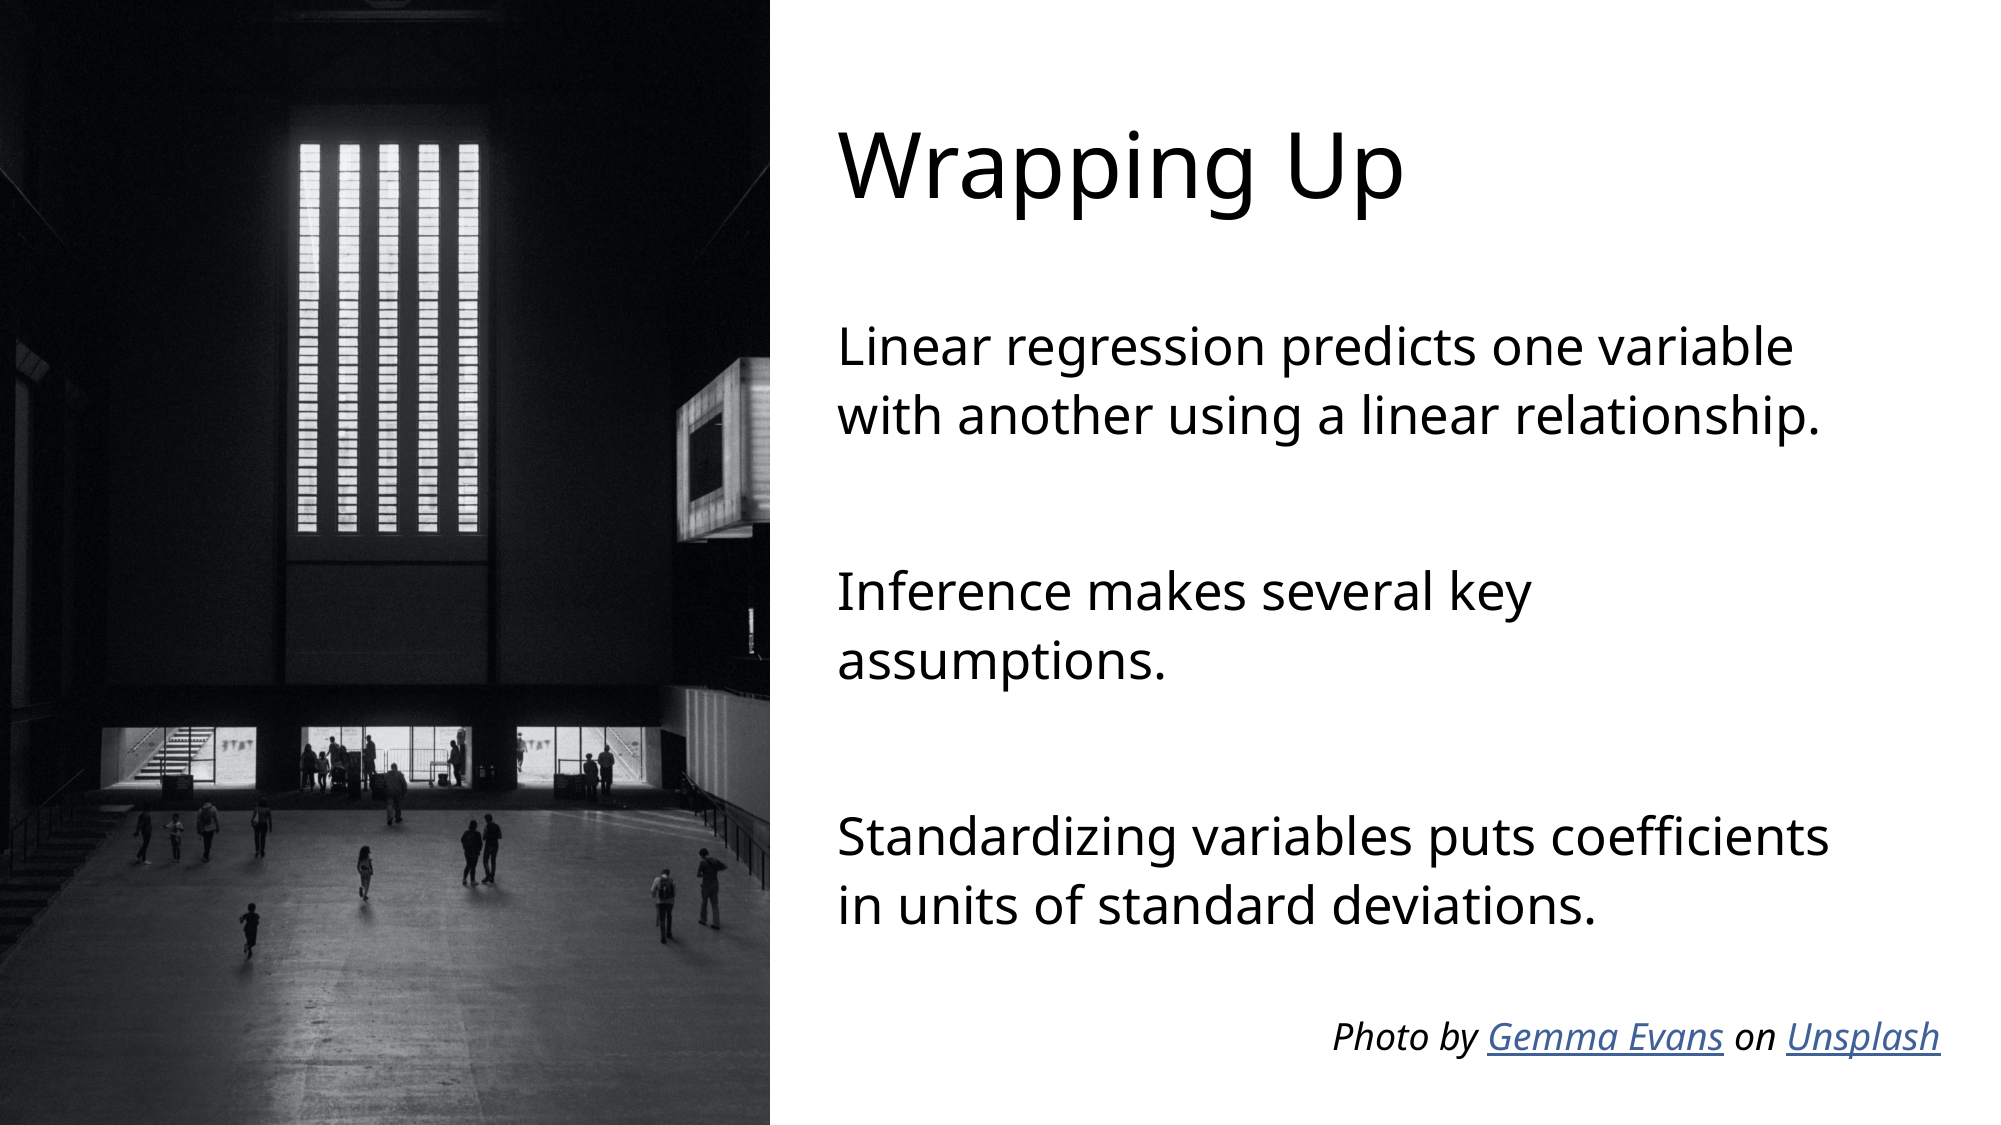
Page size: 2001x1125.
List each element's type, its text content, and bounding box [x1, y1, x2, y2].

title Wrapping Up [822, 59, 1863, 278]
text_box Photo by Gemma Evans on Unsplash [1089, 1005, 1956, 1071]
list Linear regression predicts one variable with another using a linear relationship. Inference makes several key assumptions. Standardizing variables puts coefficients in units of standard deviations. [822, 299, 1863, 1014]
picture [0, 0, 770, 1125]
